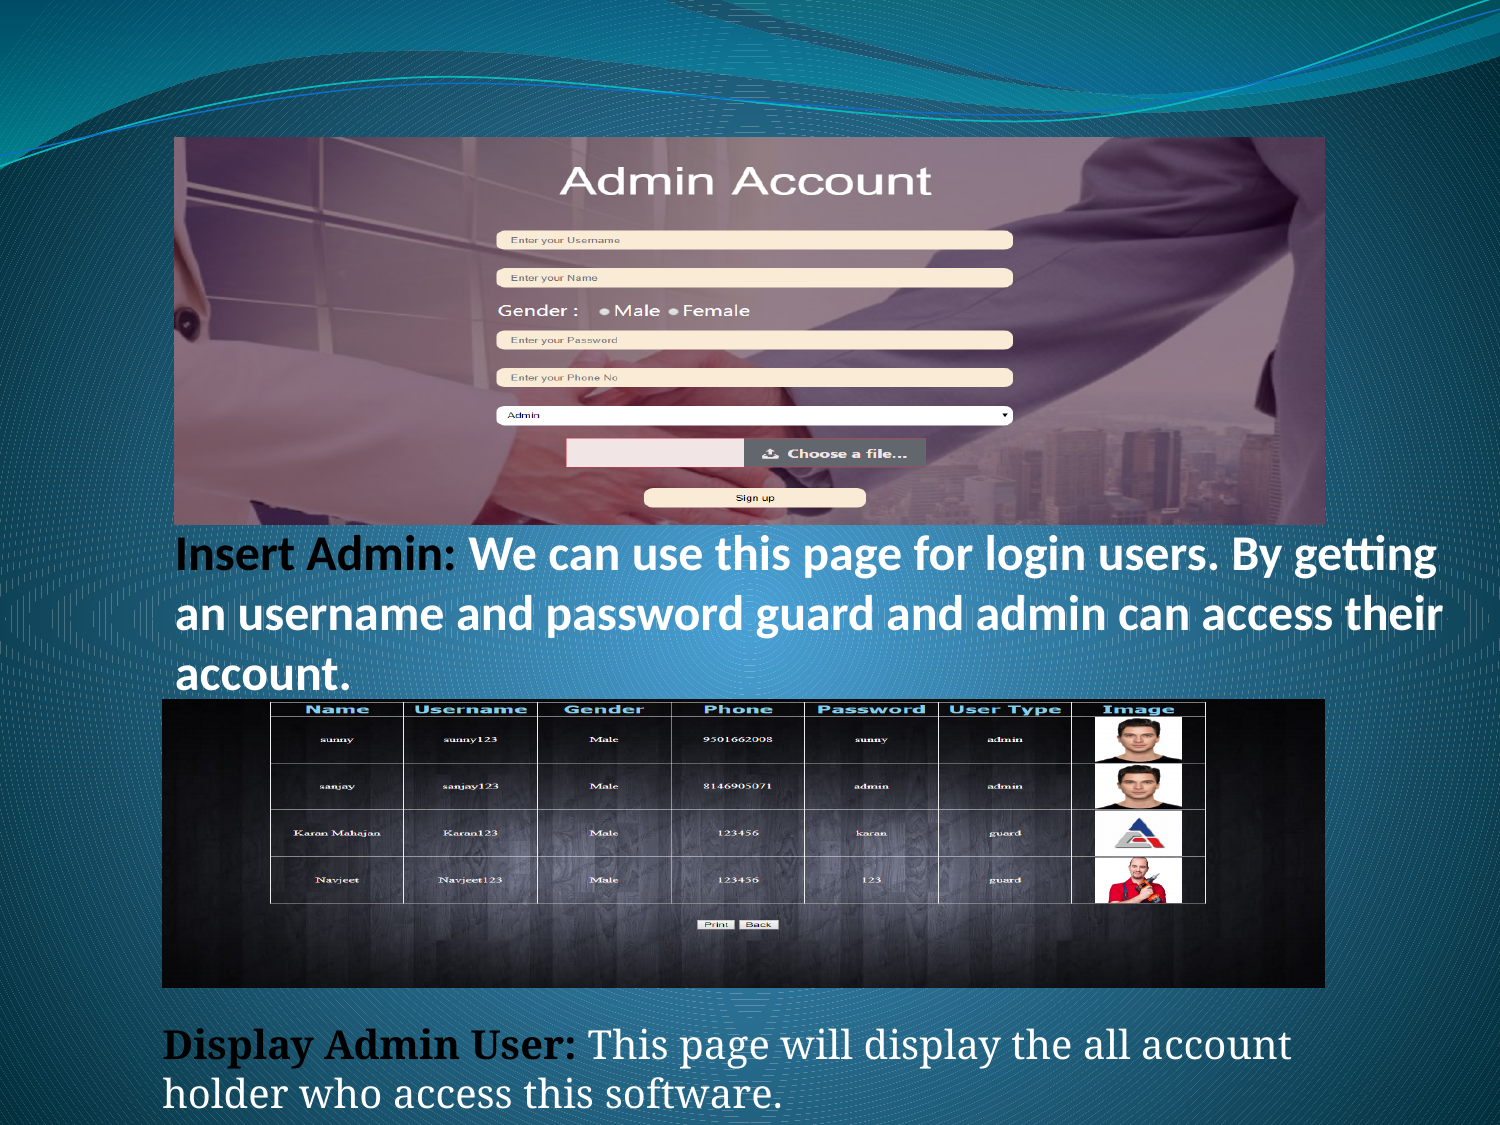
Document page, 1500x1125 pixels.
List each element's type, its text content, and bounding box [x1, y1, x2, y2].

picture [162, 699, 1326, 988]
picture [174, 137, 1326, 526]
subtitle Display Admin User: This page will display the all account holder who access this software. [162, 1012, 1376, 1125]
title Insert Admin: We can use this page for login users. By getting an username and password guard and admin can access their account. [174, 525, 1463, 700]
